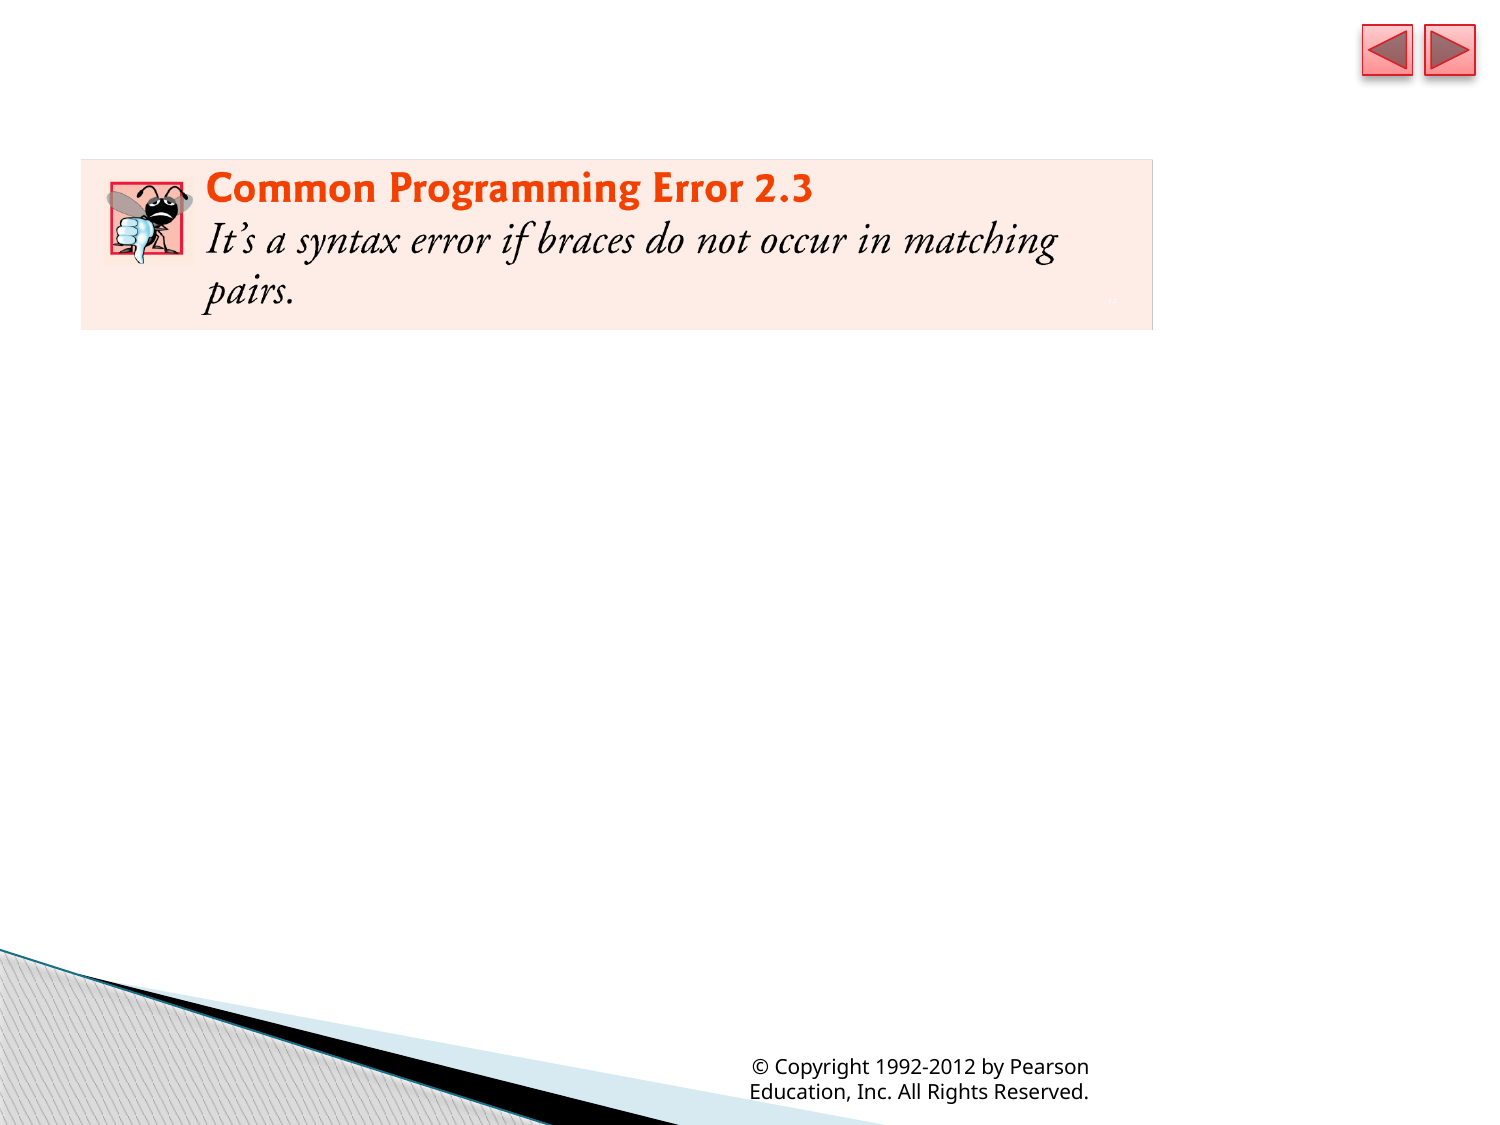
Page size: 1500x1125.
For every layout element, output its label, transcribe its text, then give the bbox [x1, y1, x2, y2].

footer © Copyright 1992-2012 by Pearson Education, Inc. All Rights Reserved. [650, 1051, 1105, 1112]
picture [0, 106, 1500, 1018]
